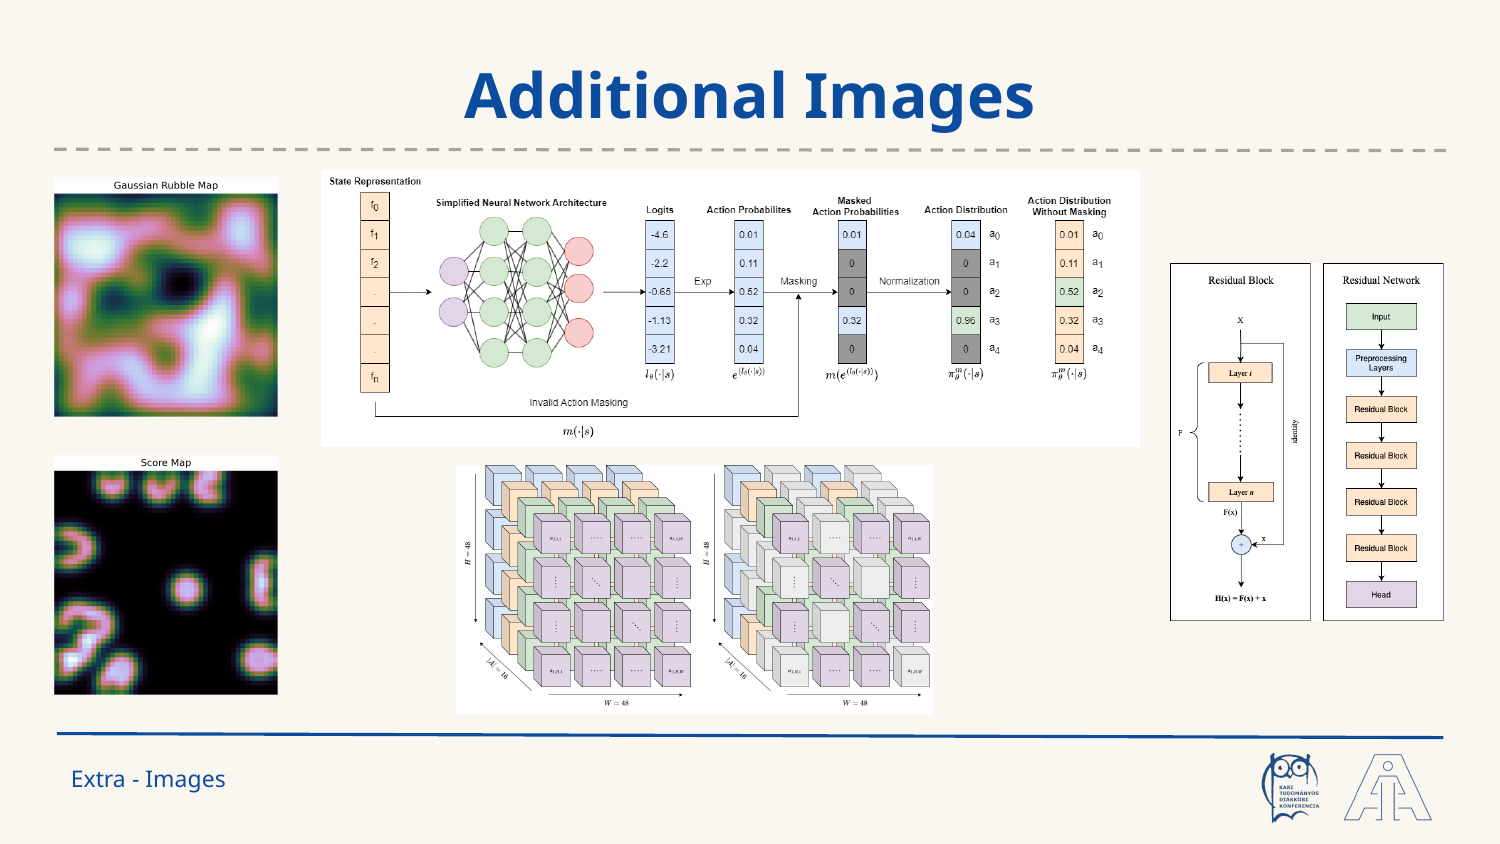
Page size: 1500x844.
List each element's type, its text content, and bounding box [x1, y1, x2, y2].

picture [1340, 749, 1439, 829]
picture [1170, 262, 1444, 622]
text_box Extra - Images [55, 766, 685, 800]
picture [1250, 749, 1327, 829]
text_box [56, 733, 1444, 738]
picture [455, 464, 934, 715]
picture [53, 177, 278, 417]
picture [53, 455, 278, 695]
picture [320, 169, 1140, 447]
text_box Additional Images [56, 29, 1444, 146]
